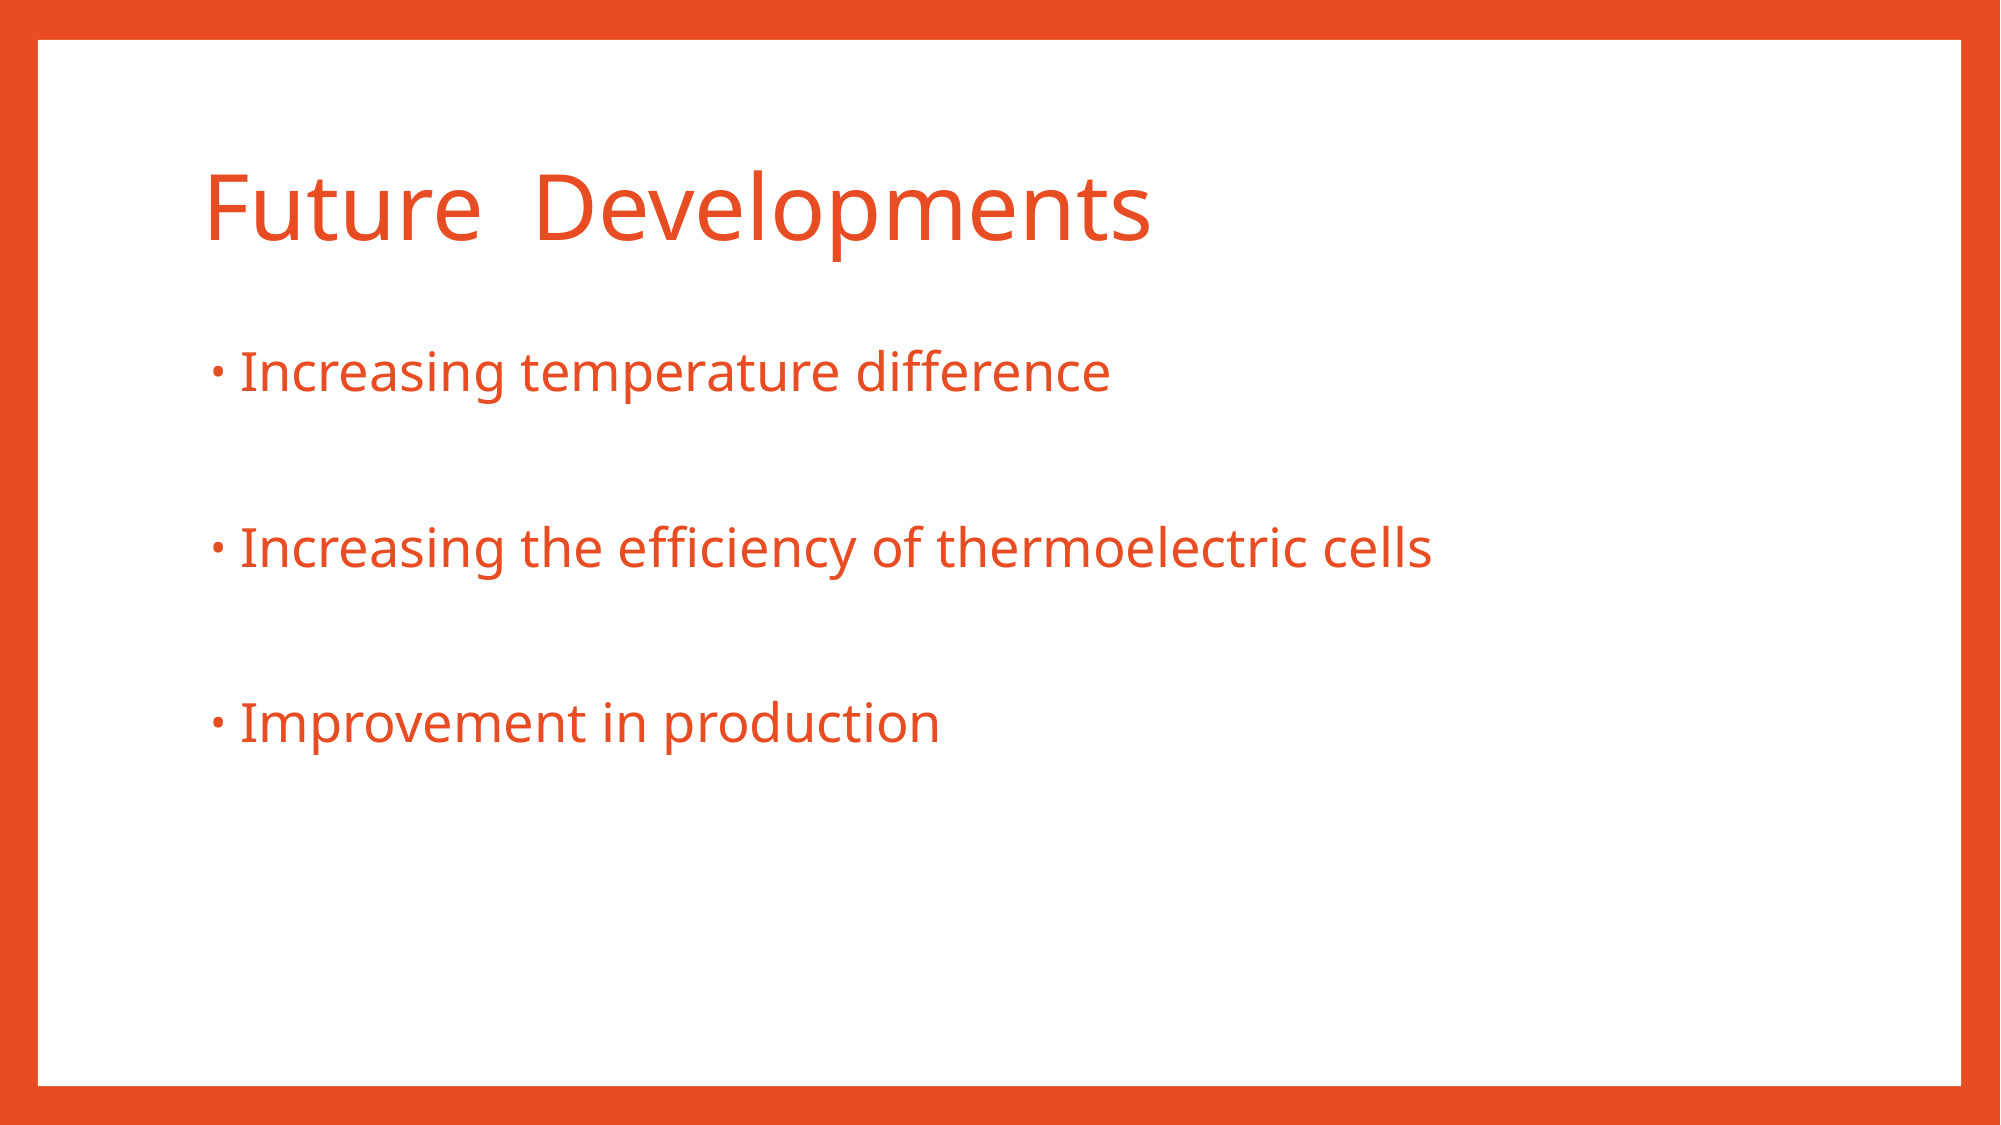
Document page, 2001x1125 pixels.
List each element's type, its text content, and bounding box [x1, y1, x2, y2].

title Future Developments [187, 99, 1808, 323]
list Increasing temperature difference Increasing the efficiency of thermoelectric cells Improvement in production [187, 337, 1808, 1000]
